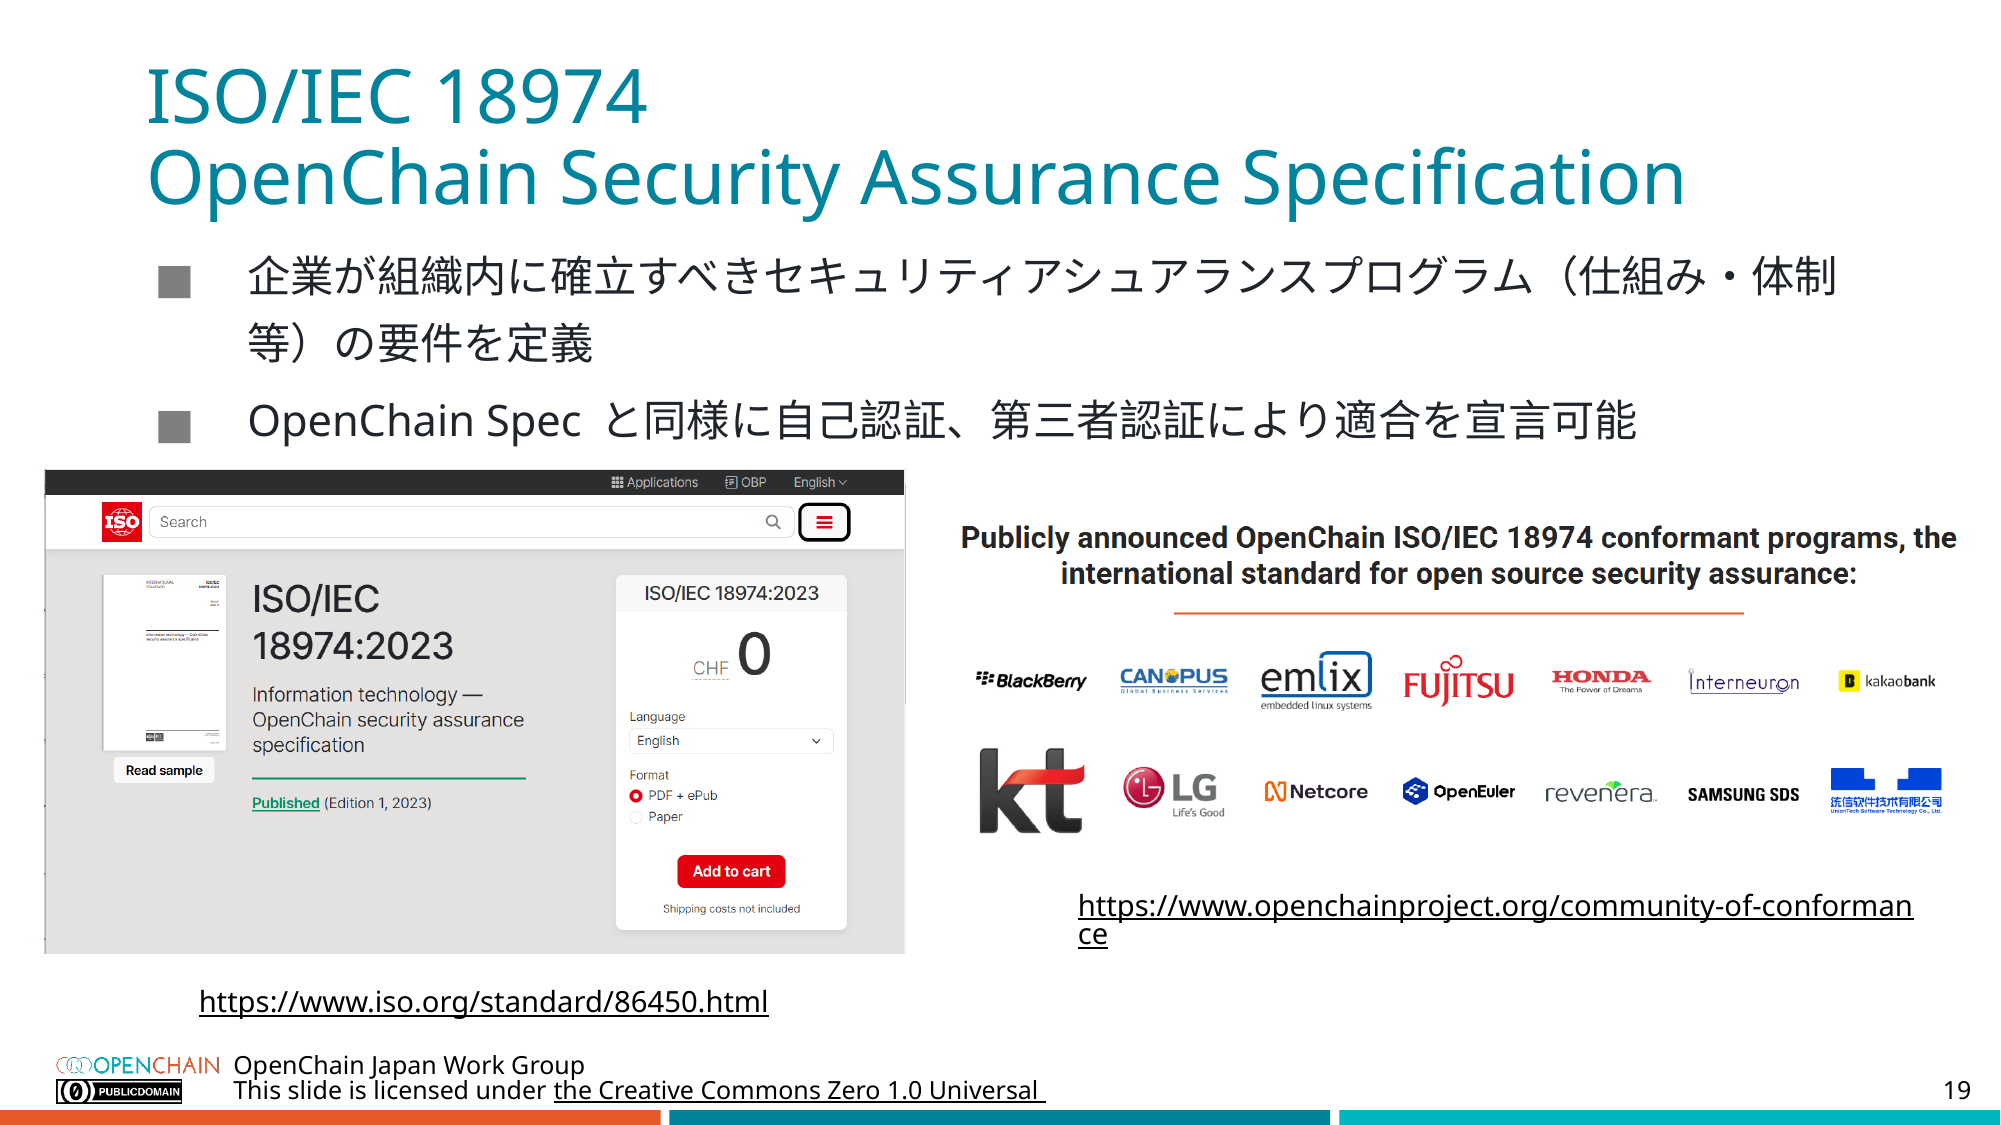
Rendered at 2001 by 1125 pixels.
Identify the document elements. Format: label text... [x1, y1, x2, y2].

list 企業が組織内に確立すべきセキュリティアシュアランスプログラム（仕組み・体制等）の要件を定義 OpenChain Spec と同様に自己認証、第三者認証により適合を宣言可能 [146, 233, 1839, 447]
slide_number ‹#› [1536, 1079, 1987, 1103]
footer OpenChain Japan Work Group [218, 1053, 690, 1077]
picture [56, 1056, 218, 1074]
text_box https://www.iso.org/standard/86450.html [183, 969, 789, 1034]
picture [951, 514, 1972, 855]
text_box https://www.openchainproject.org/community-of-conformance [1062, 873, 1940, 938]
title ISO/IEC 18974 OpenChain Security Assurance Specification [146, 87, 1839, 194]
picture [43, 469, 906, 954]
picture [56, 1079, 182, 1104]
